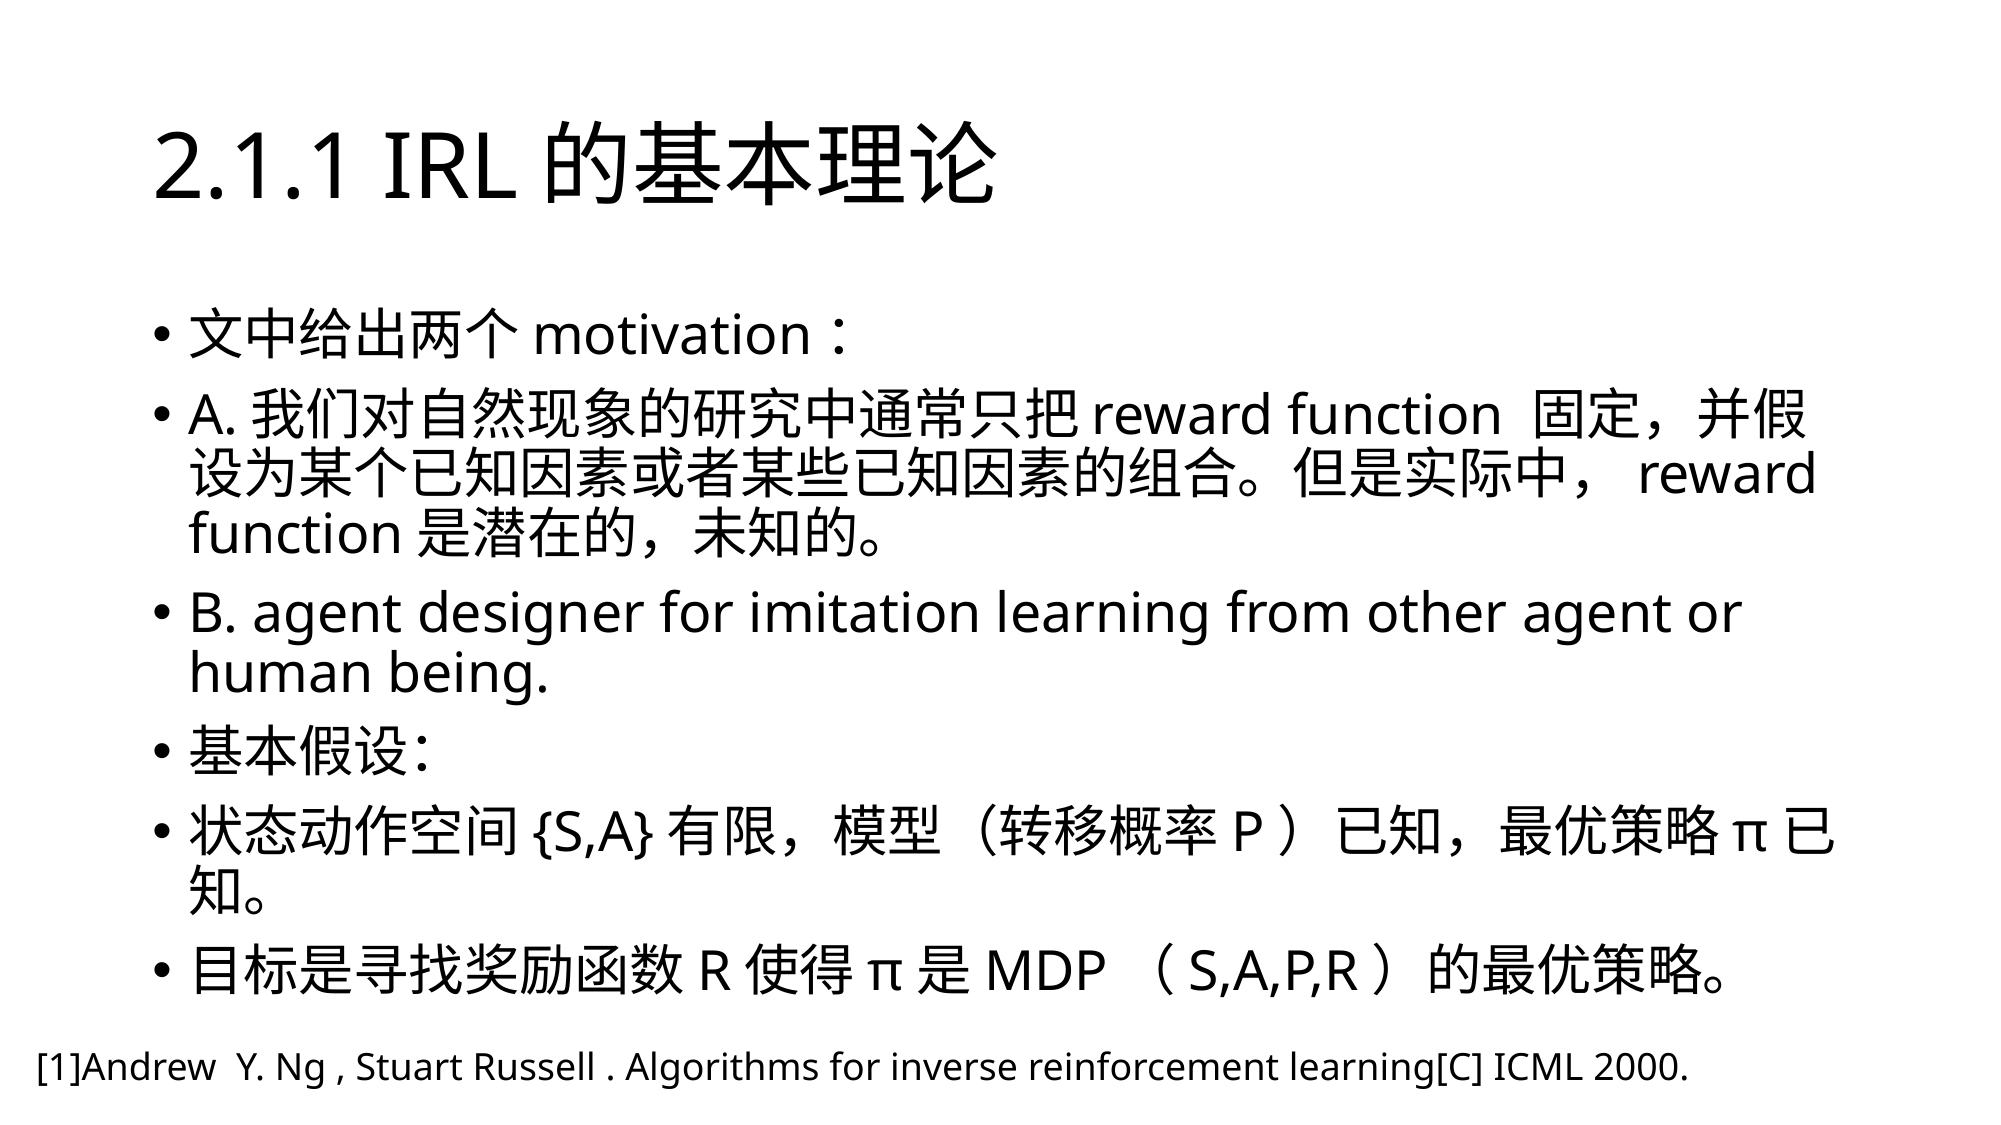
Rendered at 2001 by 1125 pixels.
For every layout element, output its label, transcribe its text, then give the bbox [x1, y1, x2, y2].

title 2.1.1 IRL的基本理论 [137, 59, 1863, 278]
text_box [1]Andrew Y. Ng , Stuart Russell . Algorithms for inverse reinforcement learning[C] ICML 2000. [21, 1035, 2000, 1096]
list 文中给出两个motivation： A.我们对自然现象的研究中通常只把reward function 固定，并假设为某个已知因素或者某些已知因素的组合。但是实际中，reward function是潜在的，未知的。 B. agent designer for imitation learning from other agent or human being. 基本假设： 状态动作空间{S,A}有限，模型（转移概率P）已知，最优策略π已知。 目标是寻找奖励函数R使得π是MDP（S,A,P,R）的最优策略。 [137, 299, 1863, 1014]
